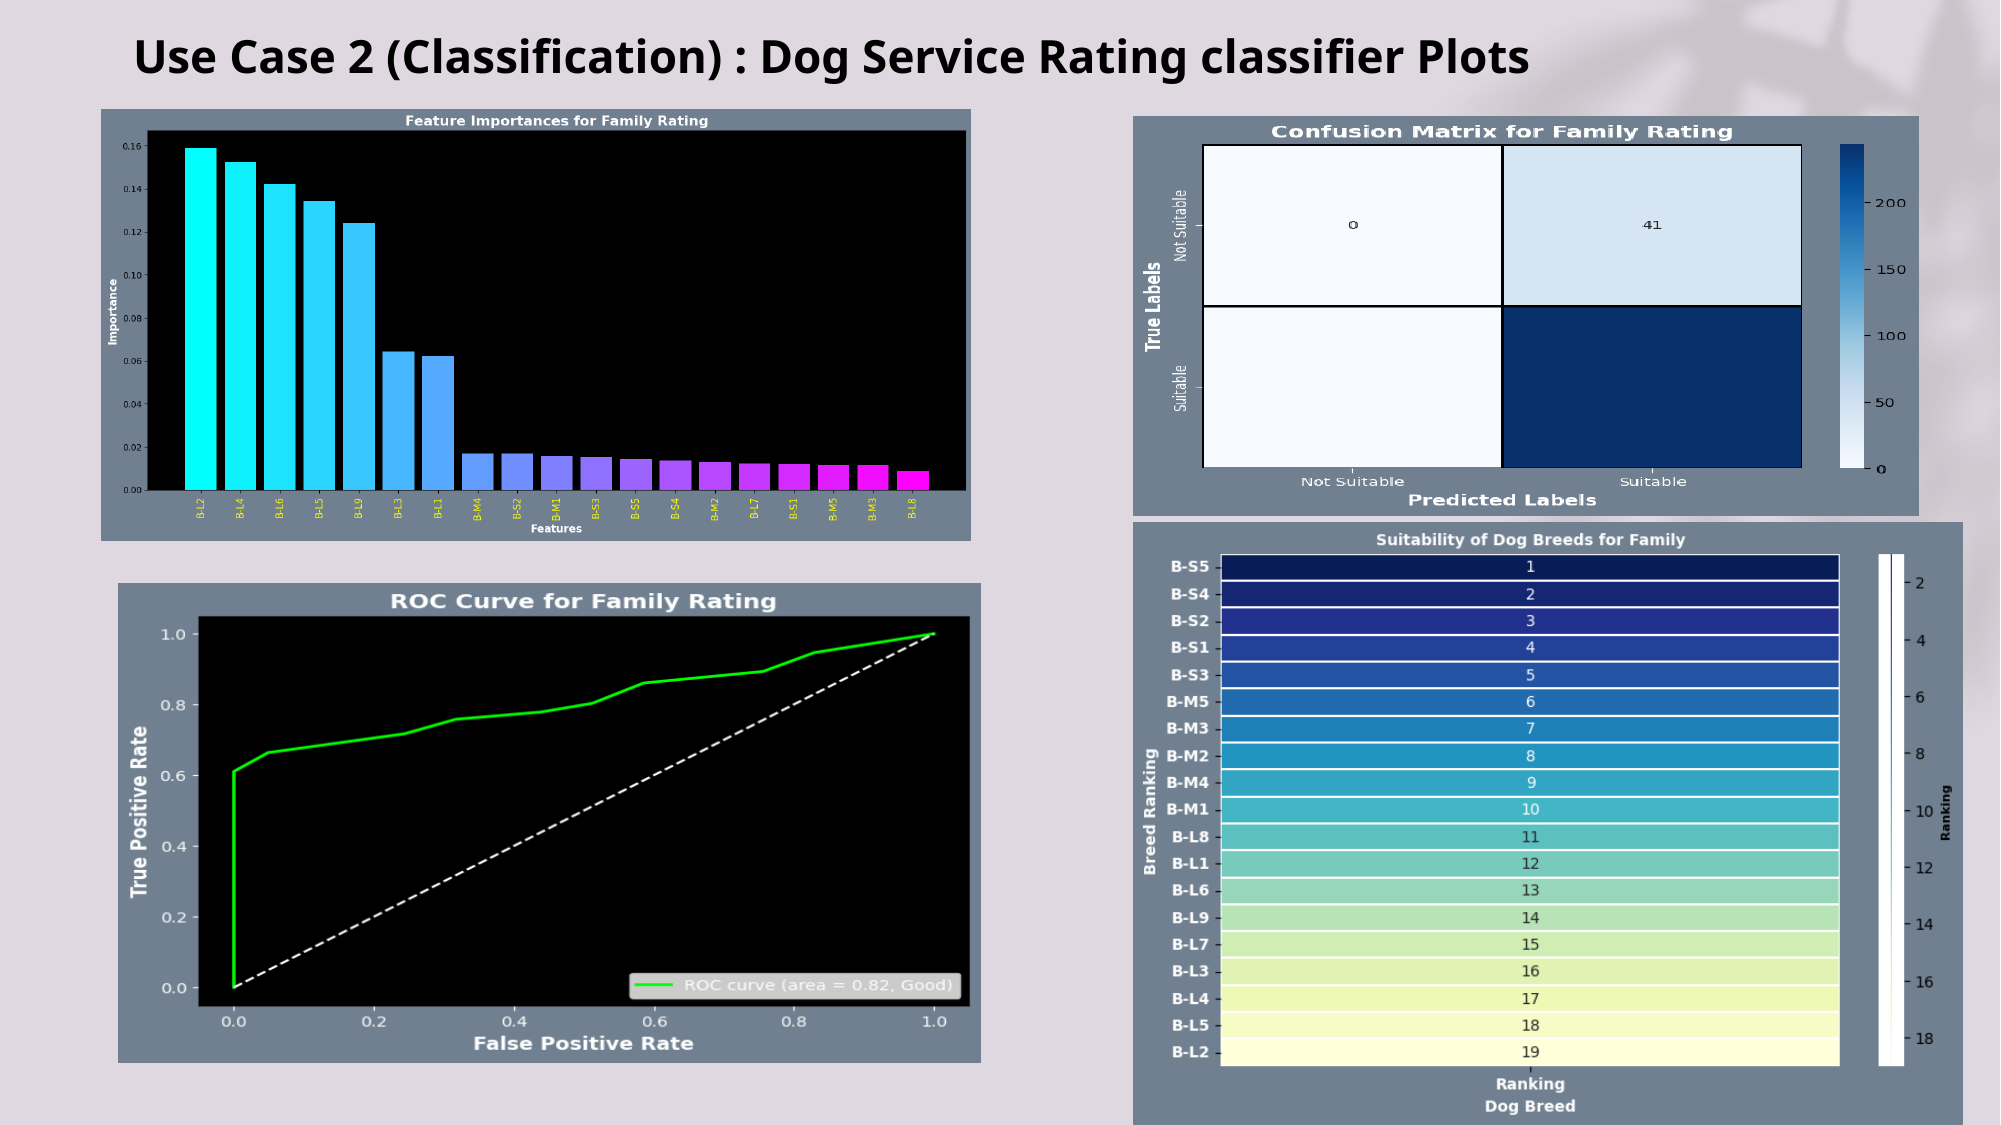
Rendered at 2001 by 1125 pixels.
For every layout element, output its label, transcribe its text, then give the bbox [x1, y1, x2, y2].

text_box Use Case 2 (Classification) : Dog Service Rating classifier Plots [118, 20, 1854, 90]
picture [1133, 522, 1963, 1125]
picture [1133, 116, 1920, 516]
picture [101, 109, 971, 541]
picture [118, 583, 981, 1063]
